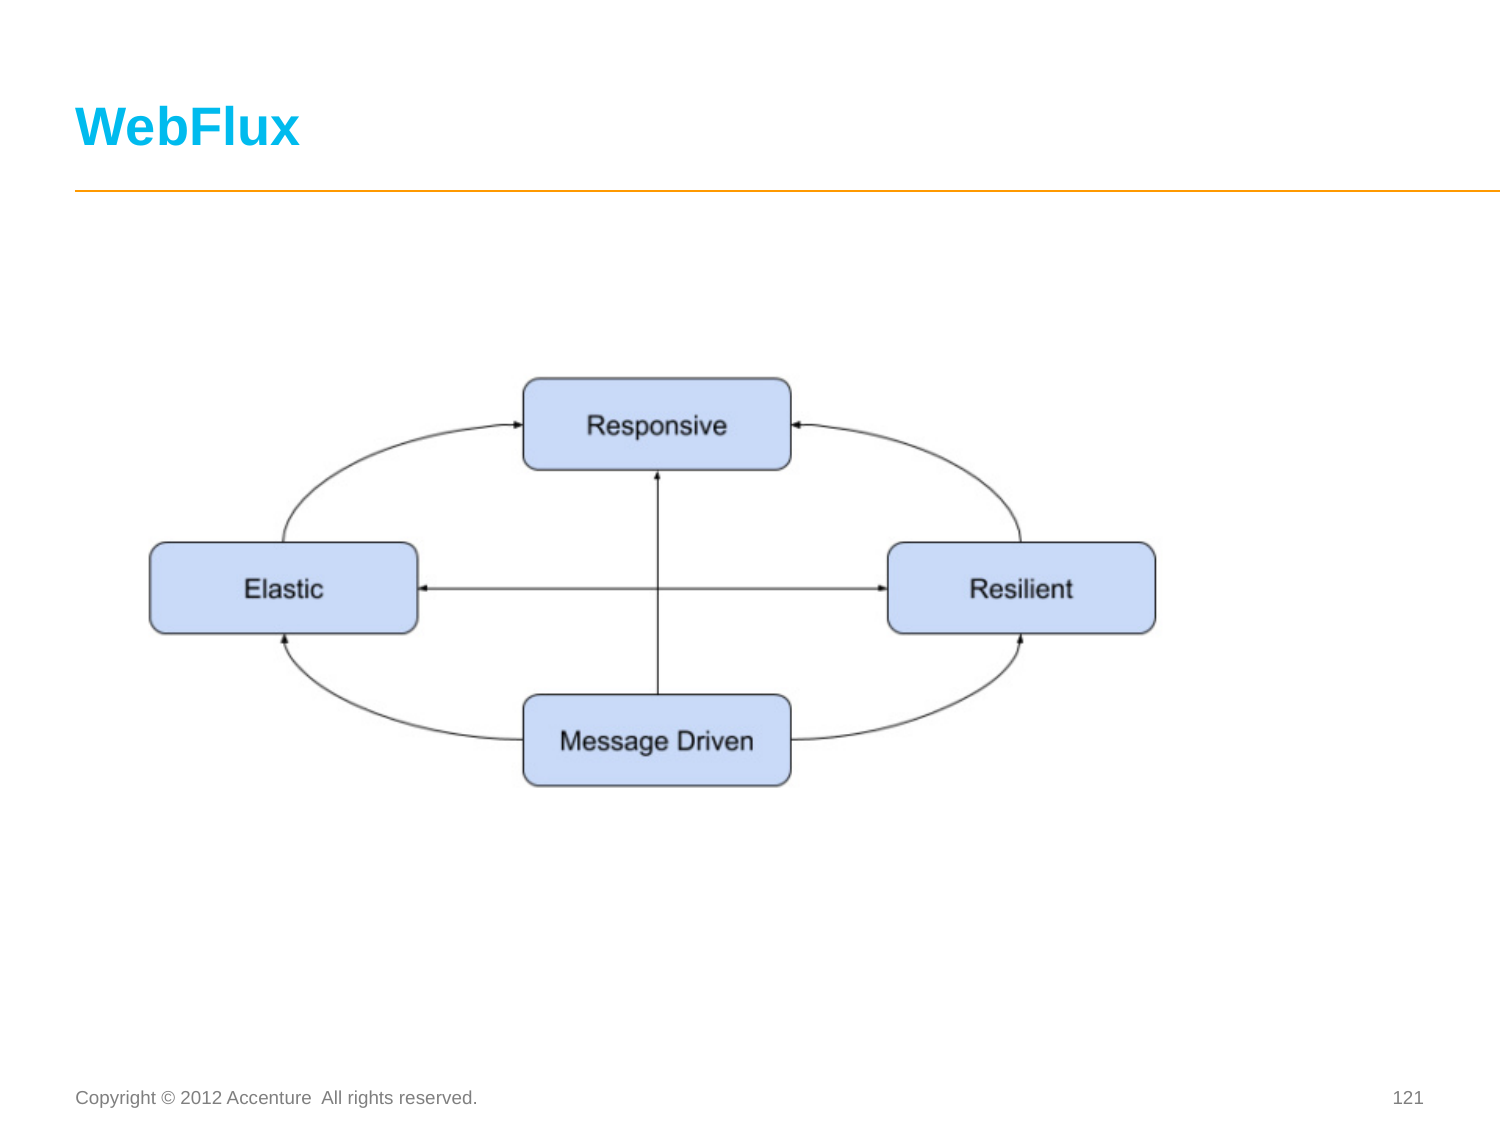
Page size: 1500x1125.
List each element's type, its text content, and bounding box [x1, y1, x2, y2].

title WebFlux [75, 27, 1422, 157]
picture [99, 349, 1194, 813]
